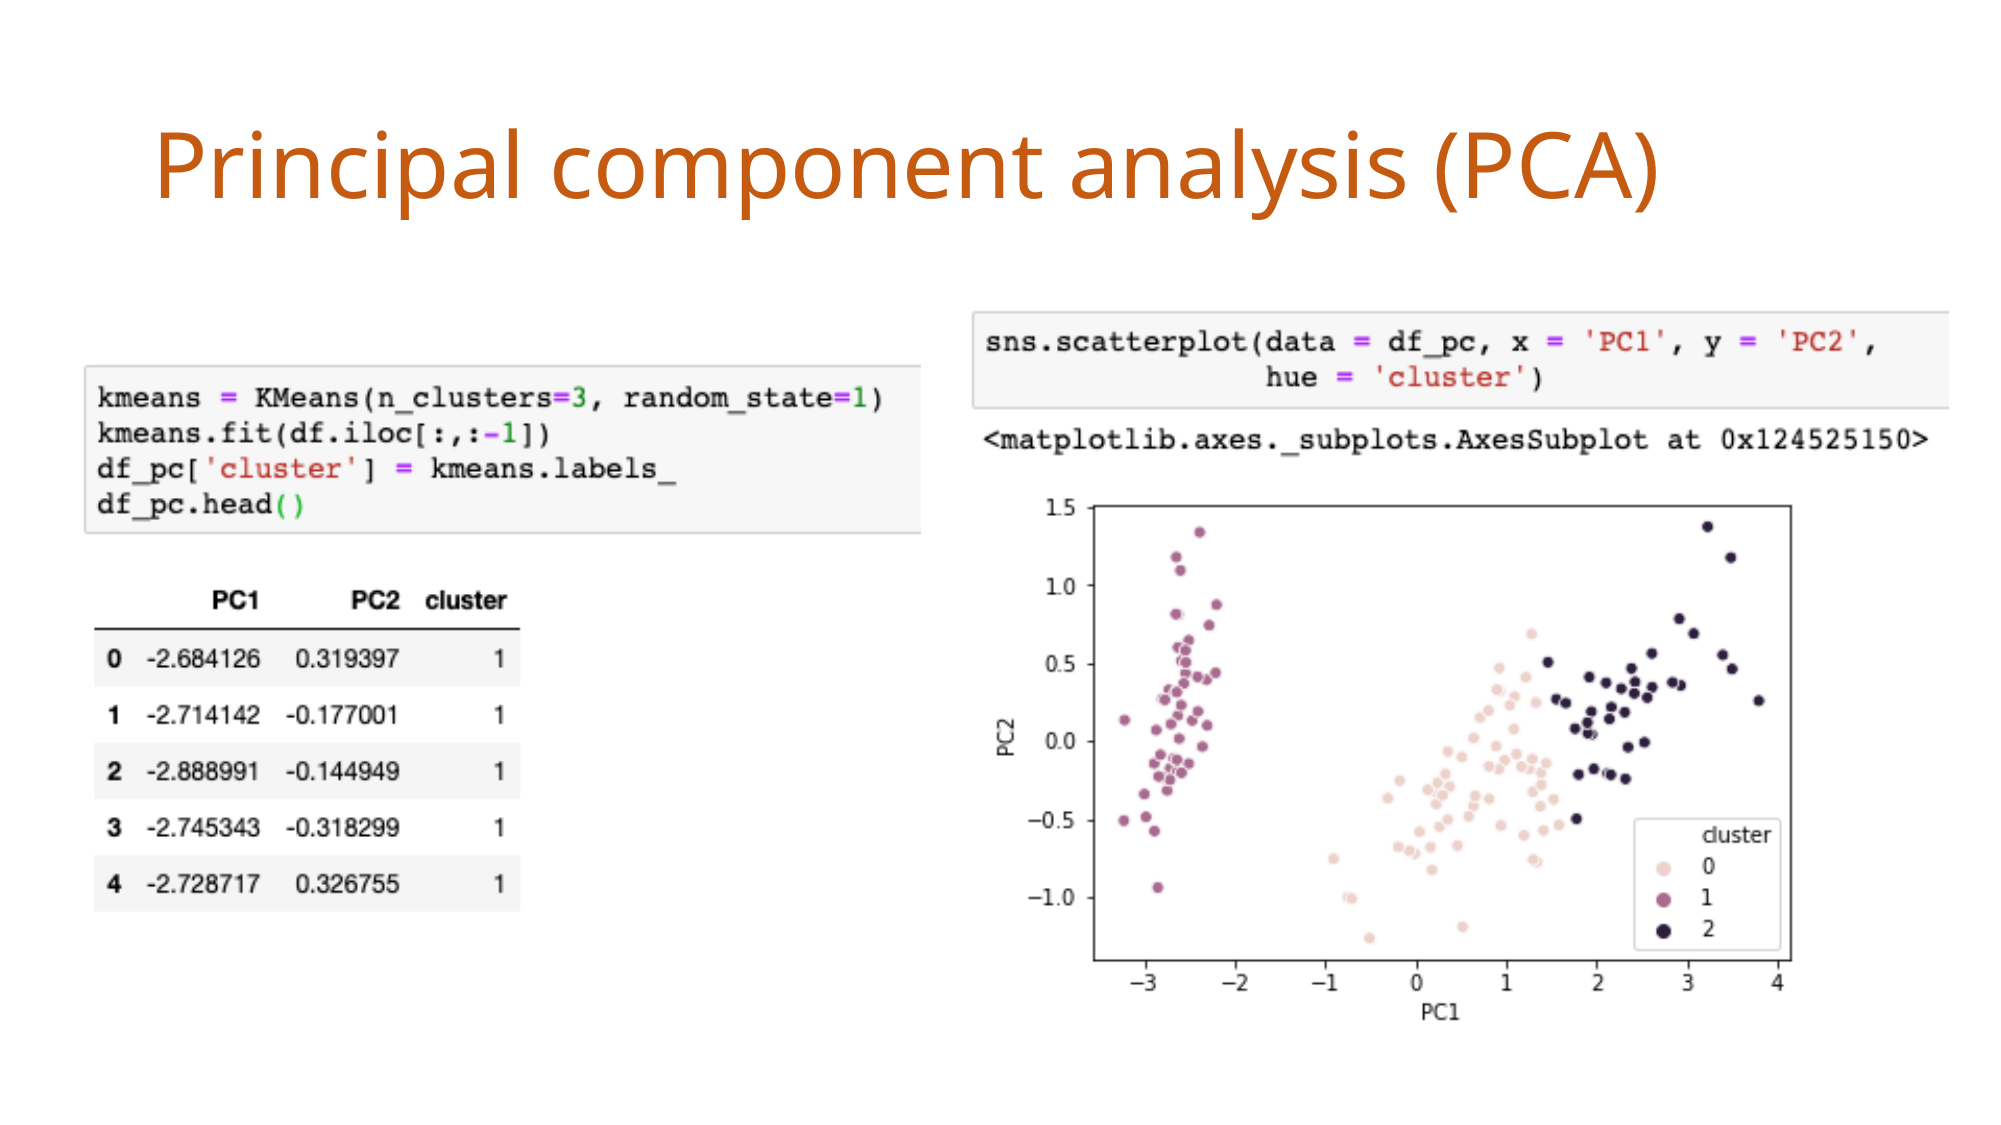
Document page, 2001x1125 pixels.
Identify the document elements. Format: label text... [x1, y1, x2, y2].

title Principal component analysis (PCA) [137, 59, 1863, 278]
picture [72, 351, 921, 933]
picture [960, 295, 1949, 1033]
